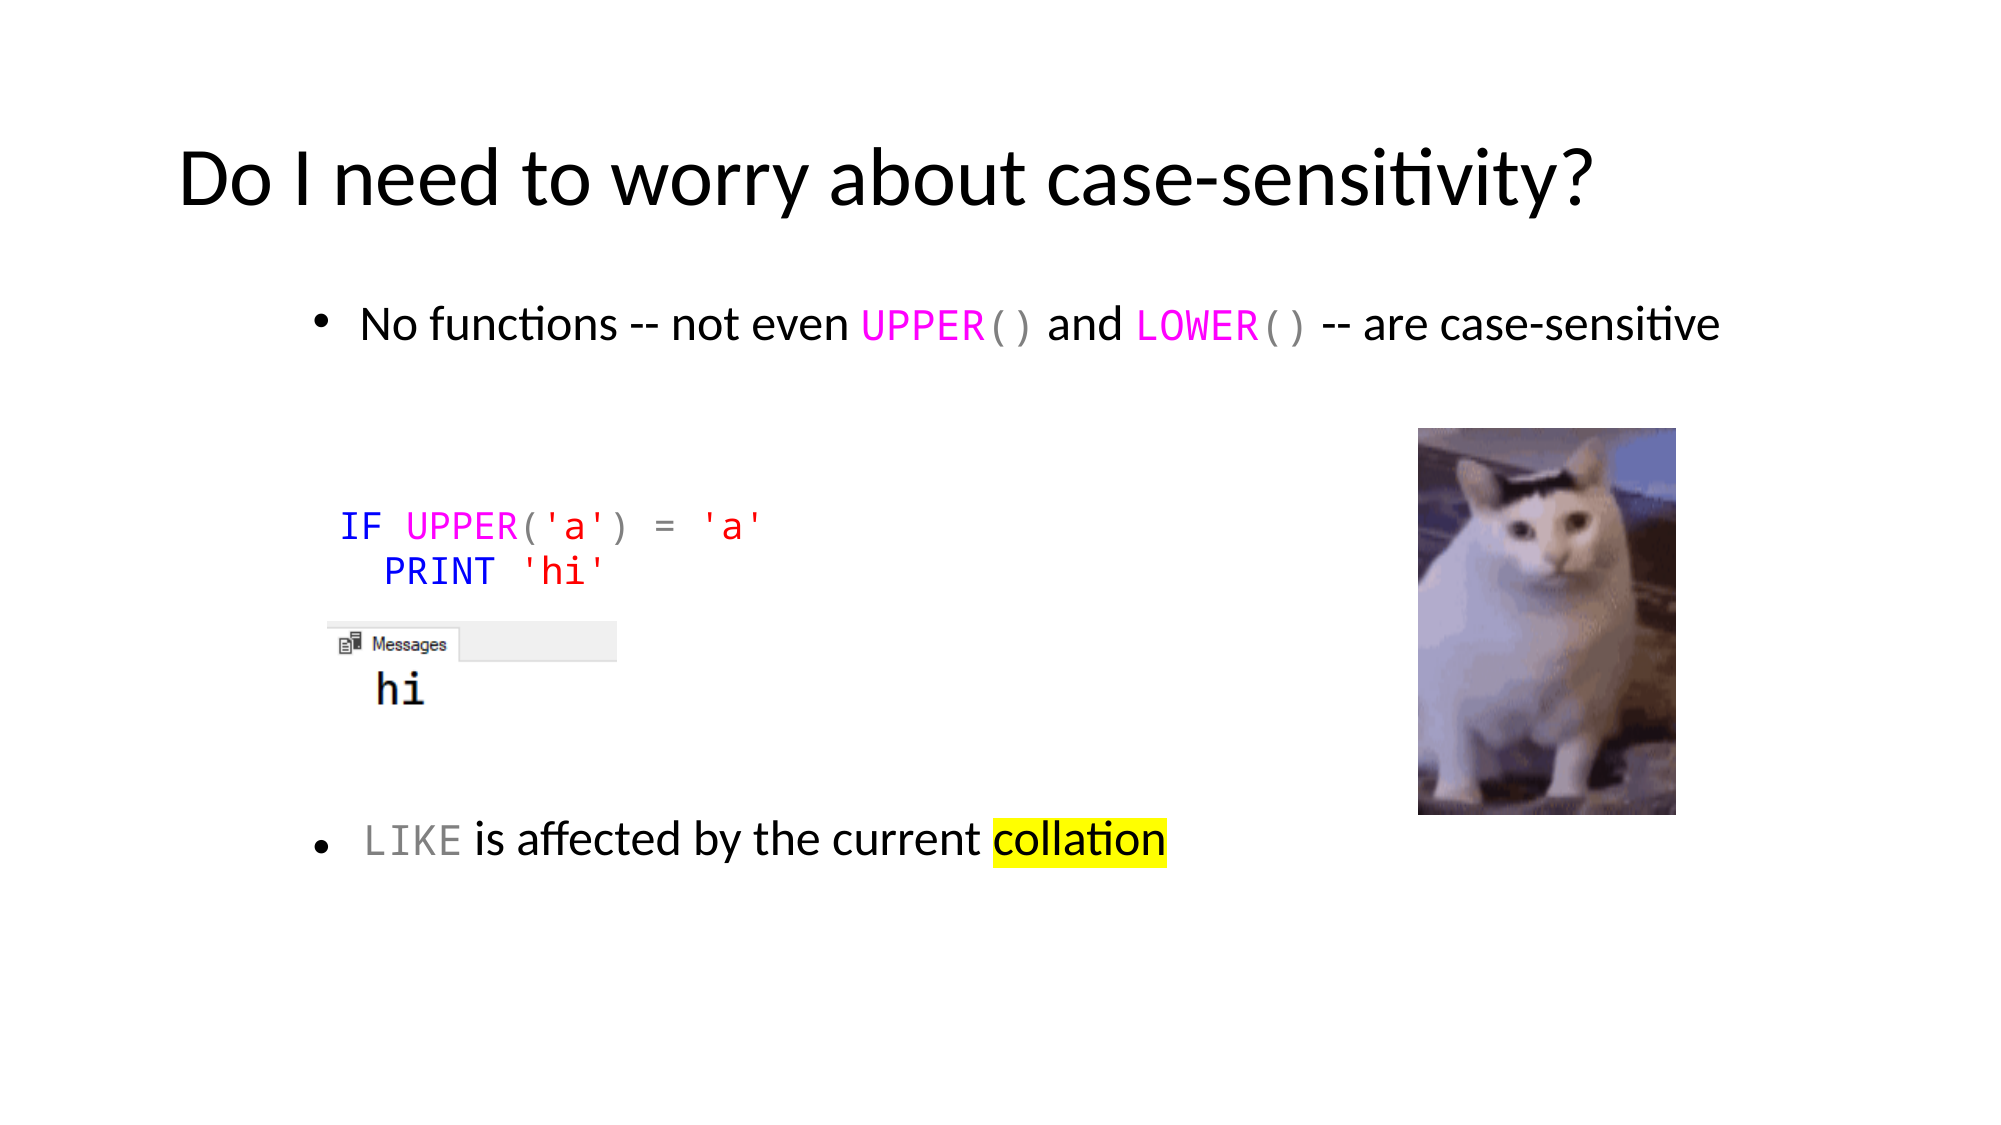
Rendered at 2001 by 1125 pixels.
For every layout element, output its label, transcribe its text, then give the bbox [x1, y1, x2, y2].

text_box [323, 494, 1325, 749]
text_box No functions -- not even UPPER() and LOWER() -- are case-sensitive [297, 283, 1738, 358]
text_box ● LIKE is affected by the current collation [297, 798, 1738, 873]
picture [1418, 428, 1676, 815]
text_box Do I need to worry about case-sensitivity? [163, 114, 1703, 230]
